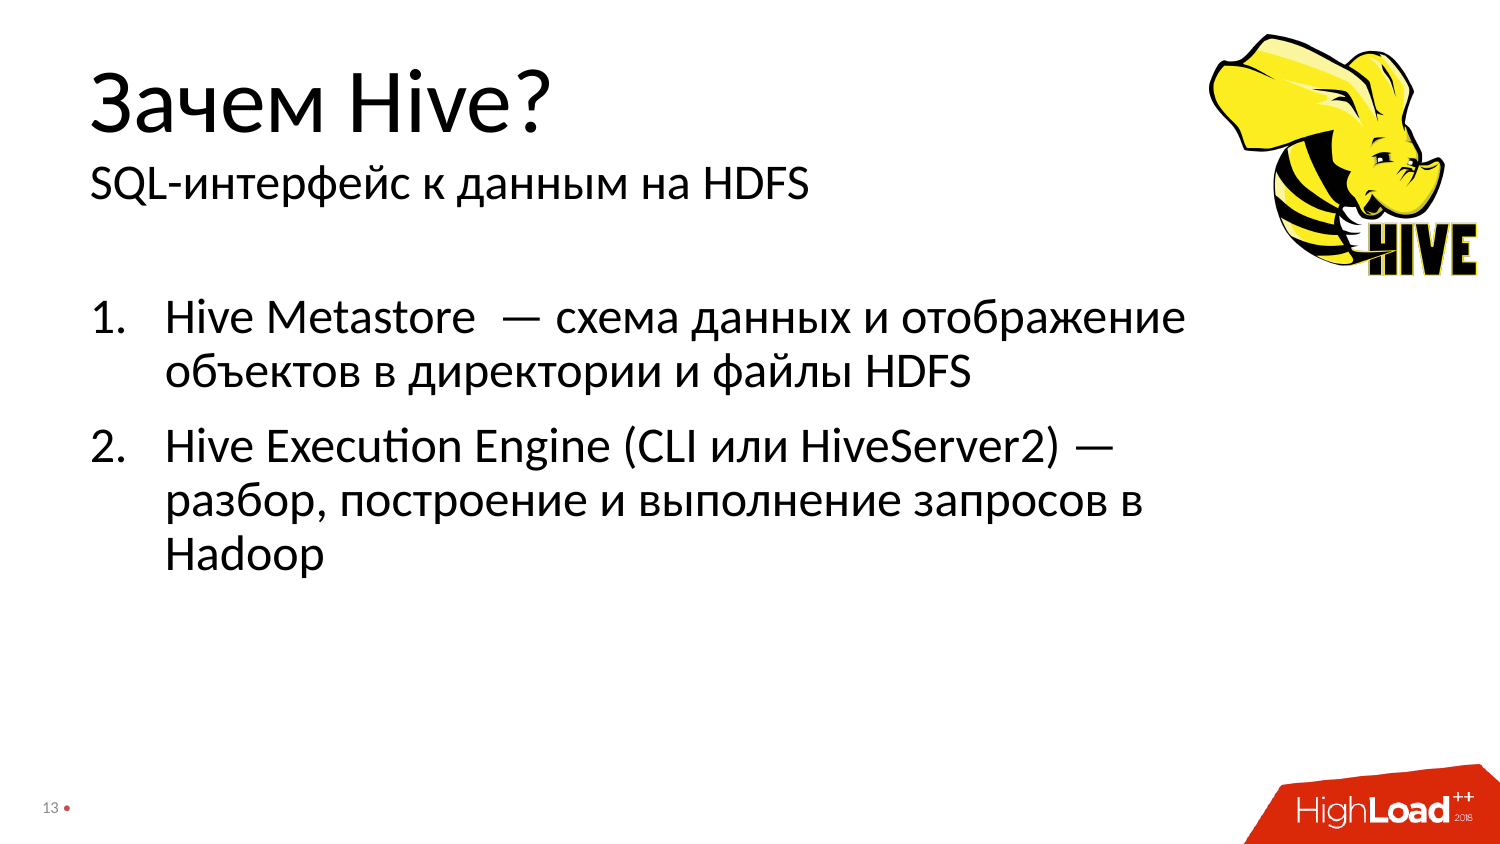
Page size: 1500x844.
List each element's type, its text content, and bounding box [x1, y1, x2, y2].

text_box Зачем Hive? [74, 33, 1210, 175]
text_box SQL-интерфейс к данным на HDFS Hive Metastore — схема данных и отображение объектов в директории и файлы HDFS Hive Execution Engine (CLI или HiveServer2) — разбор, построение и выполнение запросов в Hadoop [75, 142, 1261, 694]
picture [0, 0, 1500, 844]
